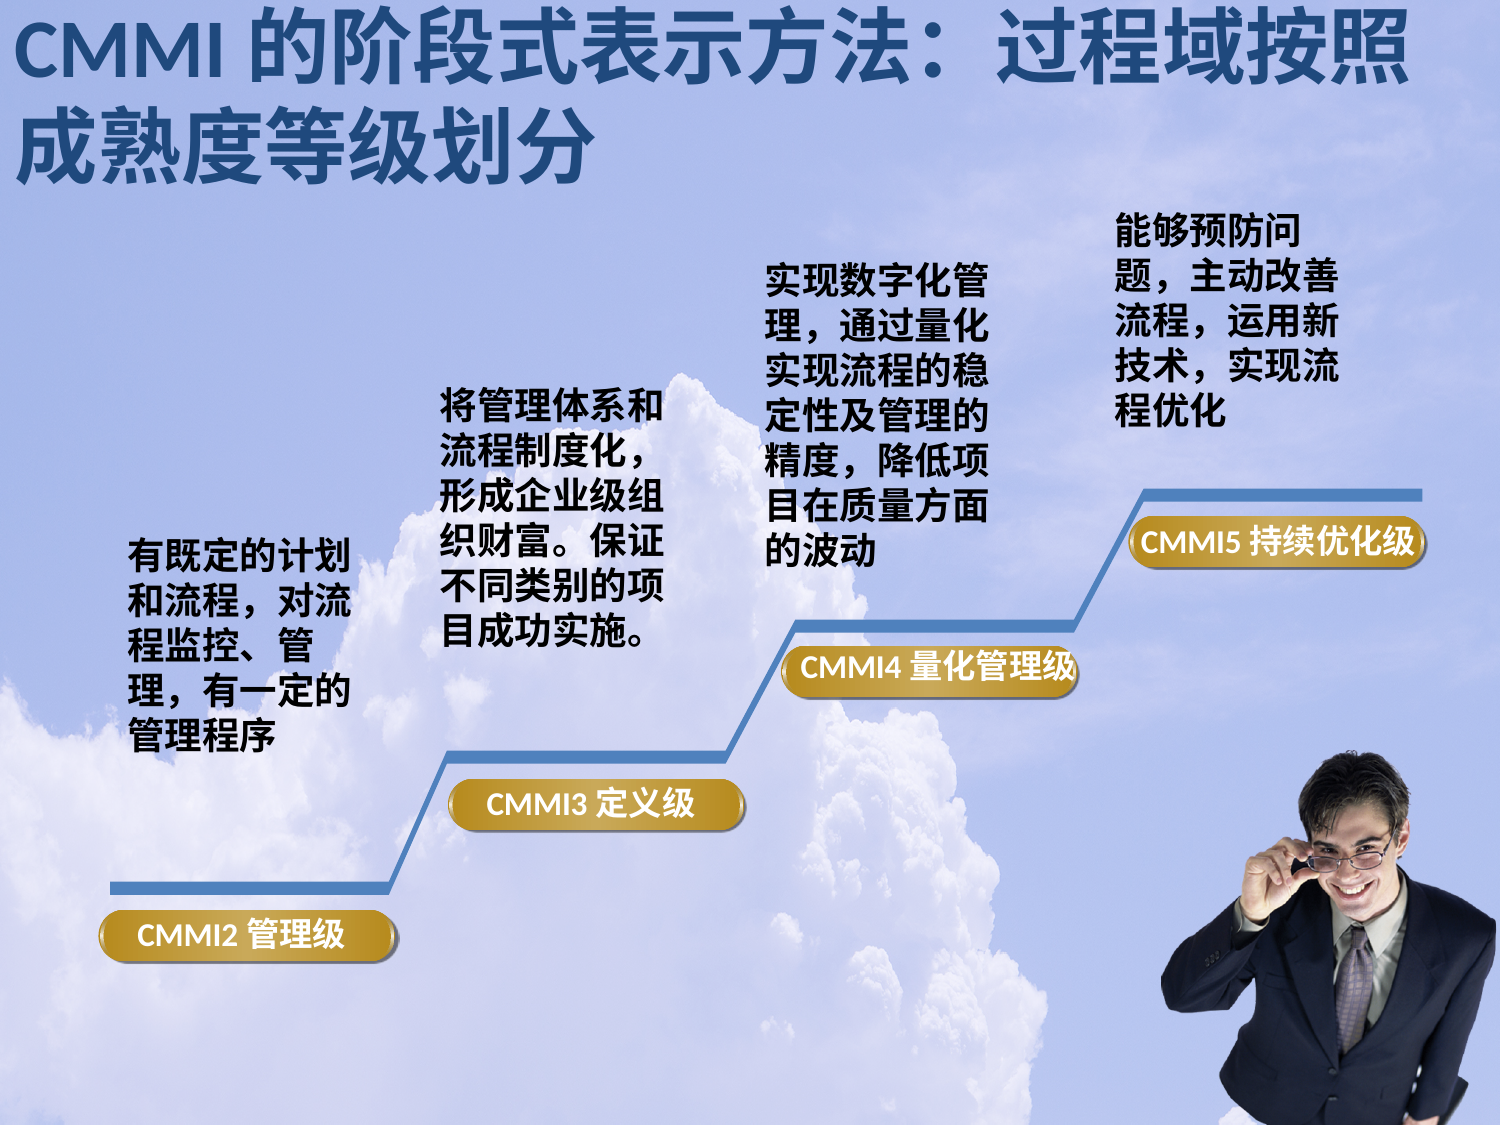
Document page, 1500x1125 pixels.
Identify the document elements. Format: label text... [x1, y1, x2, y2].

text_box CMMI4量化管理级 [774, 637, 1102, 693]
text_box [447, 778, 745, 831]
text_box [98, 909, 396, 962]
text_box 将管理体系和流程制度化，形成企业级组织财富。保证不同类别的项目成功实施。 [425, 374, 716, 660]
text_box 培训及文件定义 [0, 188, 1500, 1125]
text_box 能够预防问题，主动改善流程，运用新技术，实现流程优化 [1100, 199, 1391, 440]
text_box 有既定的计划和流程，对流程监控、管理，有一定的管理程序 [112, 524, 403, 765]
text_box [110, 659, 774, 895]
text_box 实现数字化管理，通过量化实现流程的稳定性及管理的精度，降低项目在质量方面的波动 [750, 249, 1041, 580]
picture [1160, 749, 1497, 1125]
text_box CMMI的阶段式表示方法：过程域按照成熟度等级划分 [0, 0, 1500, 188]
text_box CMMI5持续优化级 [1125, 512, 1432, 568]
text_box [1128, 515, 1426, 568]
text_box [1131, 488, 1423, 512]
text_box [786, 527, 1123, 637]
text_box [780, 645, 1078, 698]
